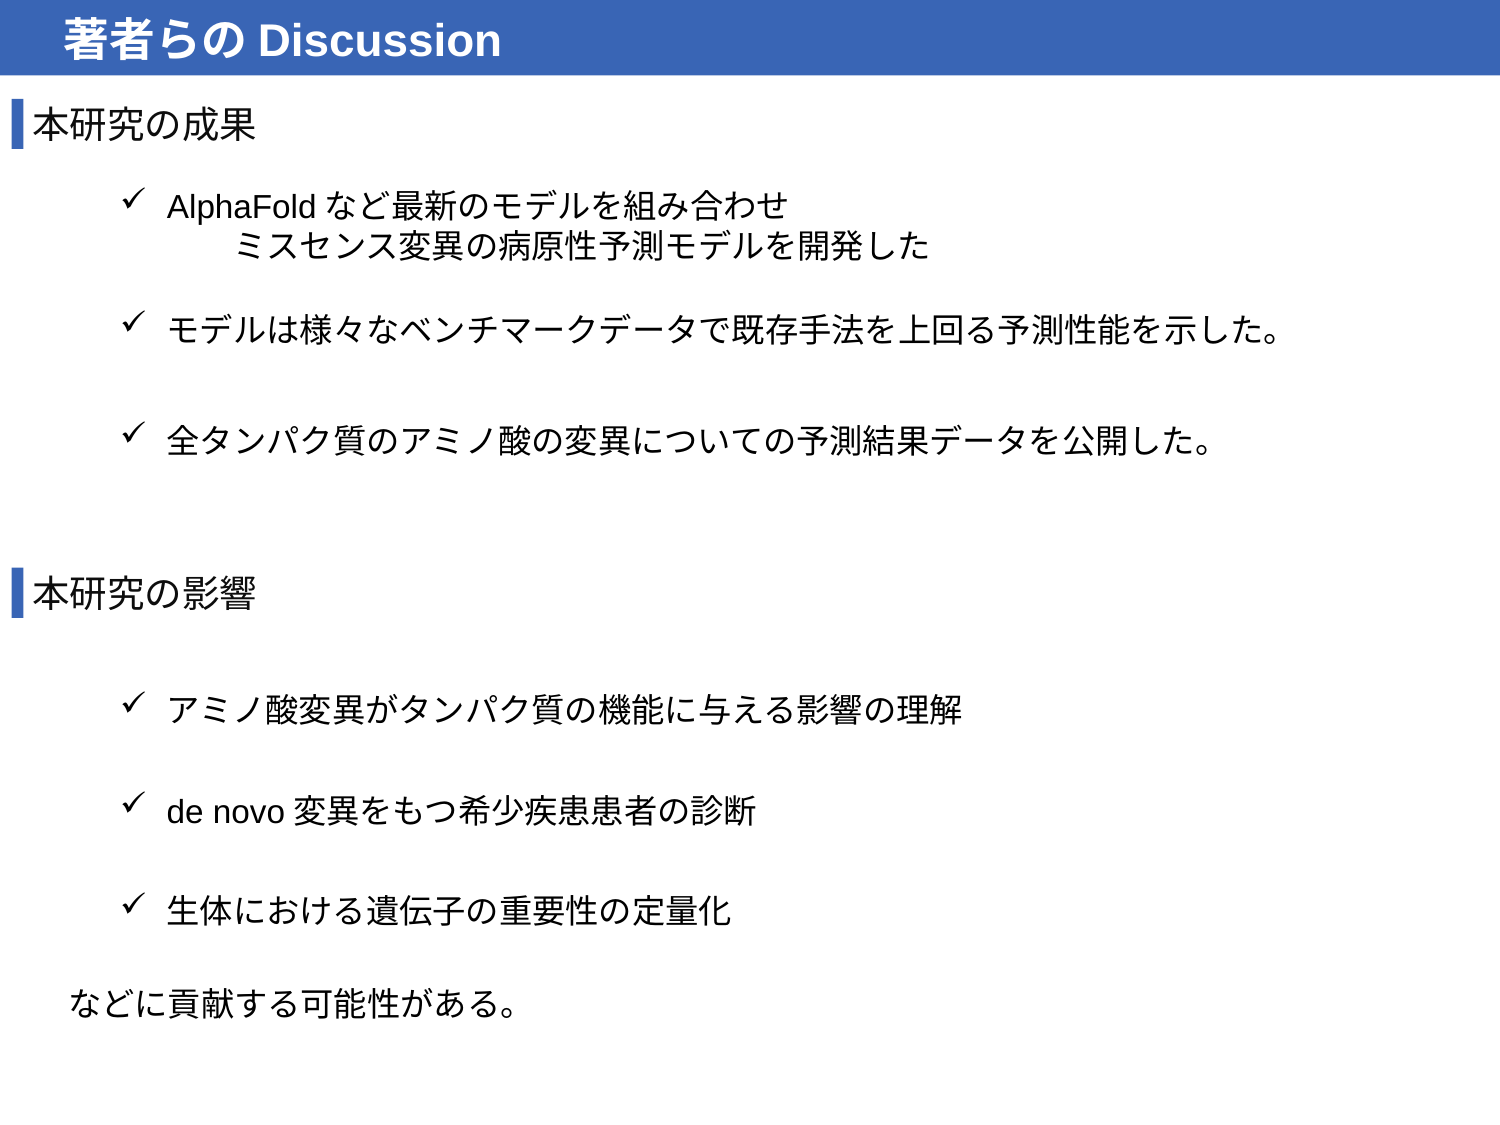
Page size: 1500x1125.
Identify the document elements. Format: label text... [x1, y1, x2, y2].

text_box 本研究の成果 [17, 93, 694, 154]
text_box などに貢献する可能性がある。 [53, 975, 857, 1031]
text_box 生体における遺伝子の重要性の定量化 [105, 883, 909, 938]
text_box de novo変異をもつ希少疾患患者の診断 [105, 782, 909, 838]
text_box モデルは様々なベンチマークデータで既存手法を上回る予測性能を示した。 [105, 301, 1489, 357]
text_box 本研究の影響 [17, 562, 694, 623]
text_box [11, 98, 24, 150]
text_box アミノ酸変異がタンパク質の機能に与える影響の理解 [105, 681, 1086, 737]
text_box 全タンパク質のアミノ酸の変異についての予測結果データを公開した。 [105, 412, 1416, 468]
text_box [11, 567, 24, 619]
text_box AlphaFoldなど最新のモデルを組み合わせ ミスセンス変異の病原性予測モデルを開発した [105, 177, 980, 273]
text_box 著者らのDiscussion [0, 0, 1500, 76]
